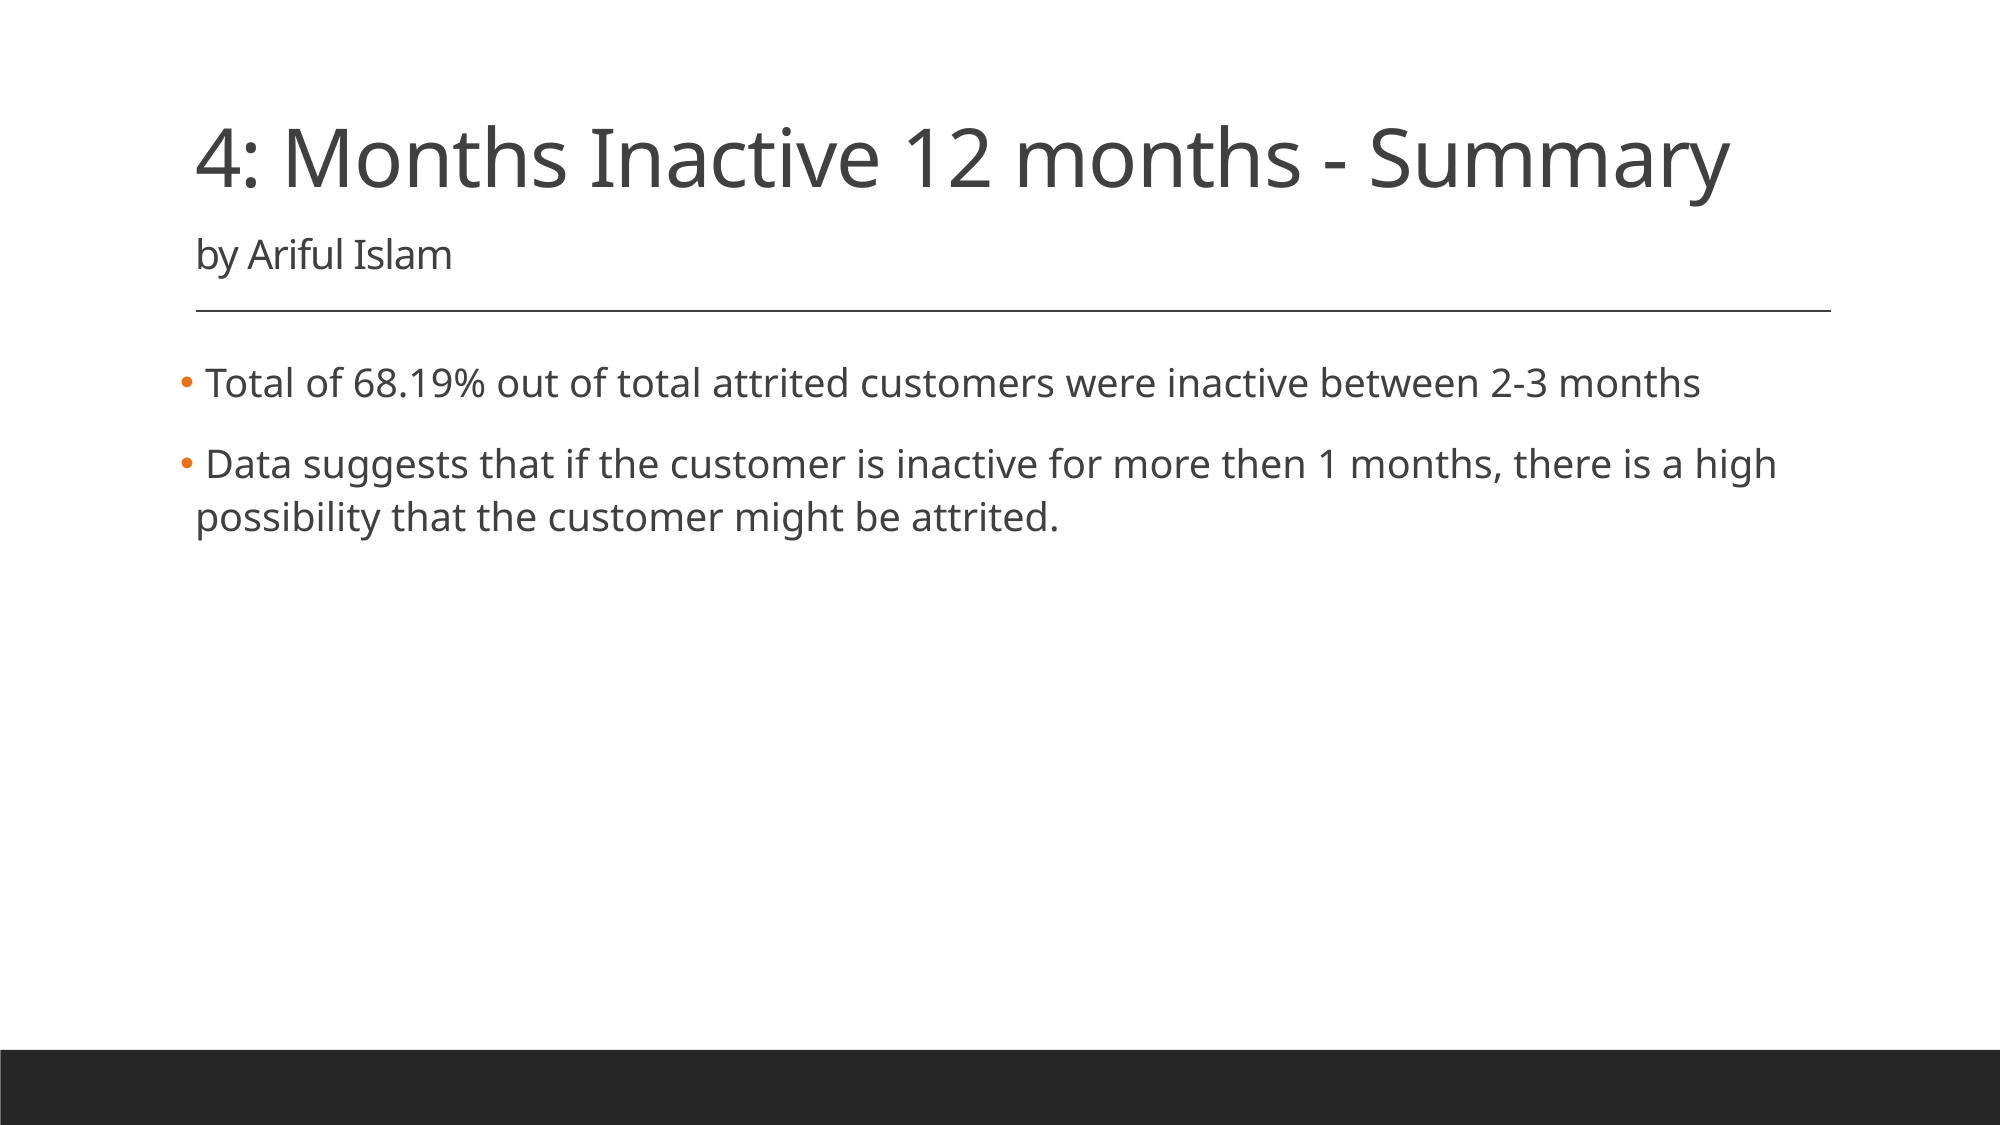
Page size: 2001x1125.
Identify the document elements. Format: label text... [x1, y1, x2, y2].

list Total of 68.19% out of total attrited customers were inactive between 2-3 months Data suggests that if the customer is inactive for more then 1 months, there is a high possibility that the customer might be attrited. [180, 345, 1830, 963]
title 4: Months Inactive 12 months - Summary by Ariful Islam [180, 47, 1909, 285]
